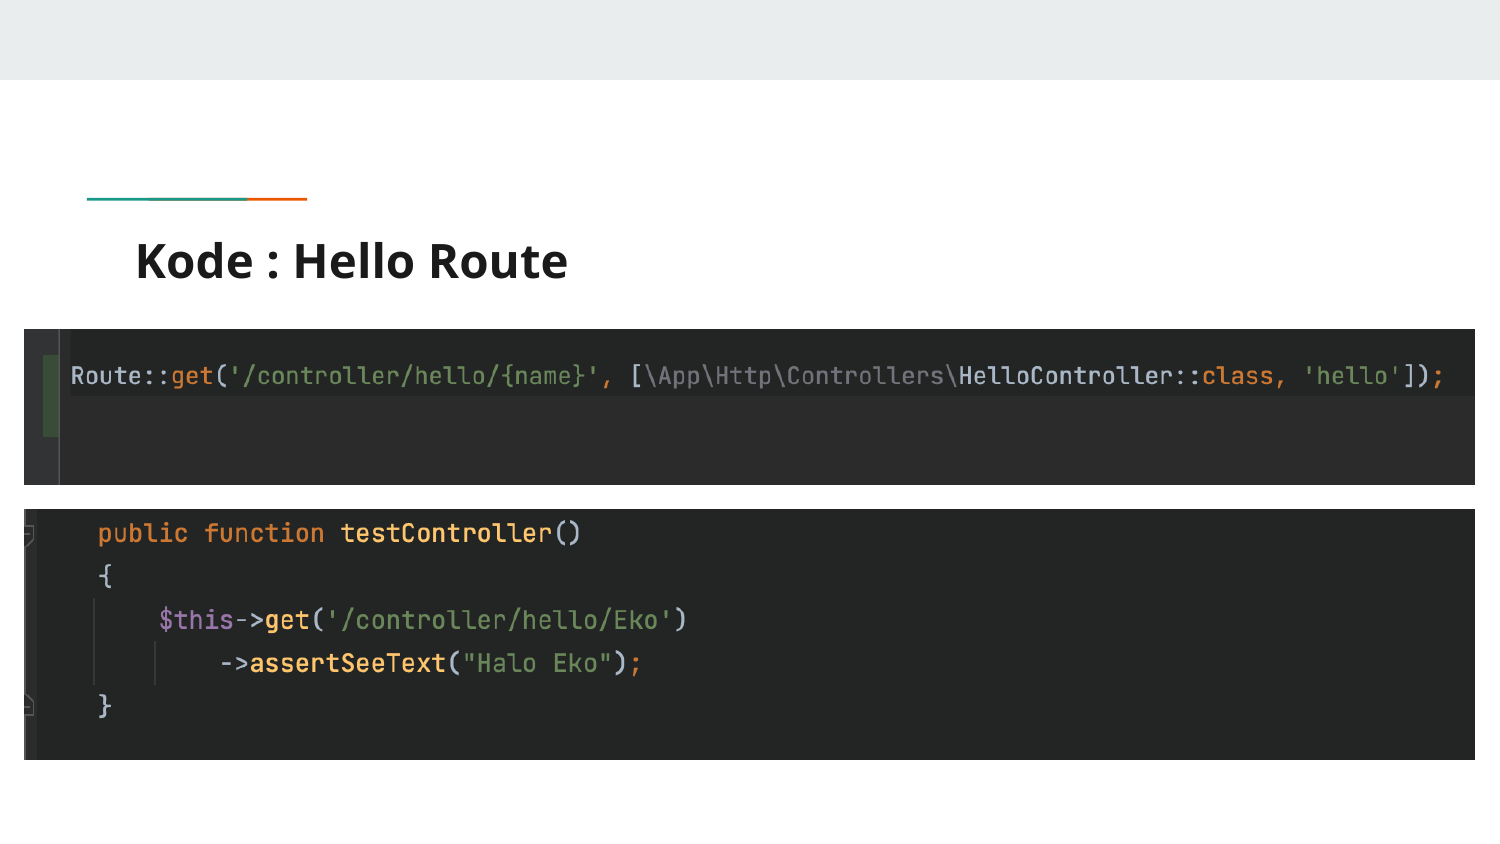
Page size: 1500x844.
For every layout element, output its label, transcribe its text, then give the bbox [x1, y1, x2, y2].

picture [24, 508, 1476, 761]
title Kode : Hello Route [119, 216, 1381, 305]
picture [24, 328, 1476, 485]
